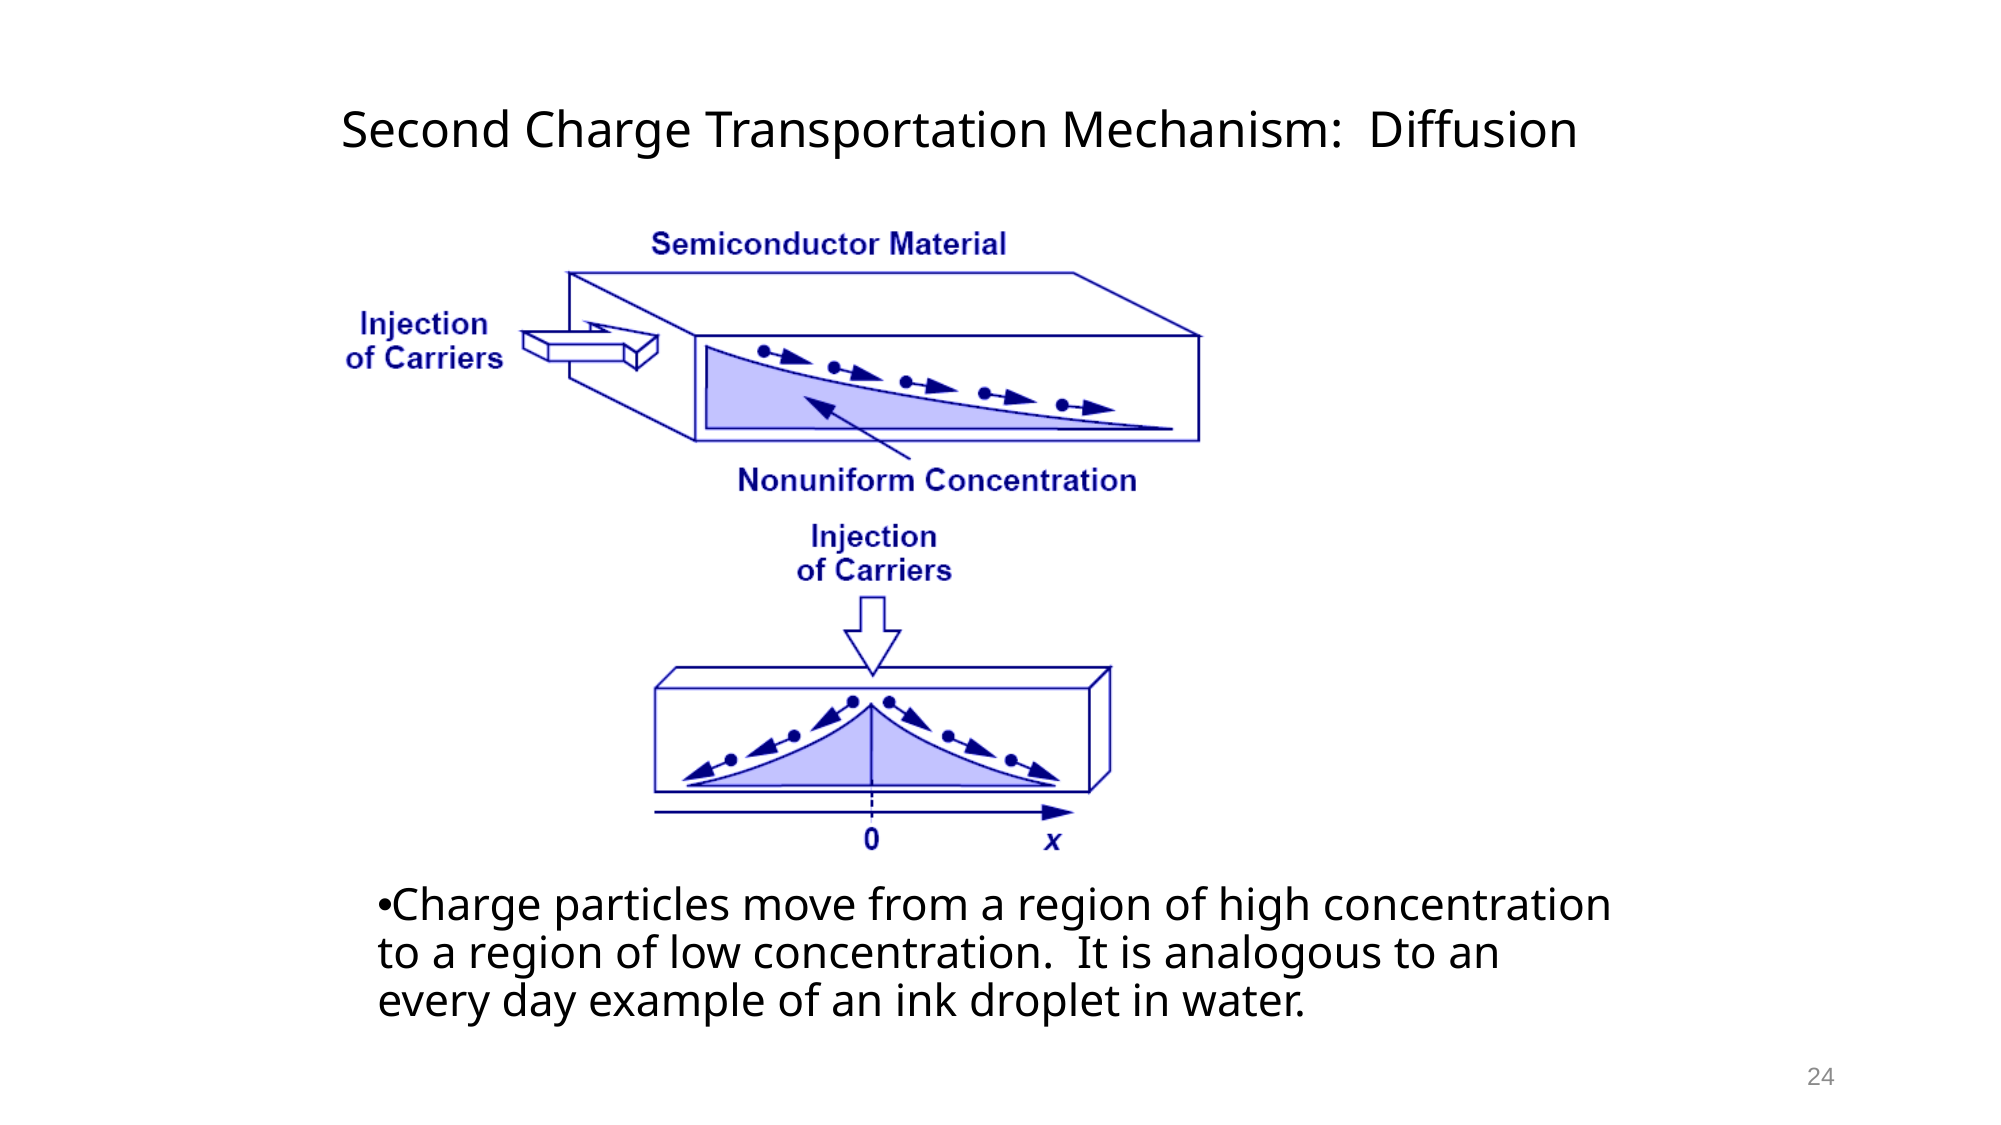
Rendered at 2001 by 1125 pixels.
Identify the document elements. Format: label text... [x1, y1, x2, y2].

picture [633, 520, 1122, 857]
slide_number 24 [1433, 1050, 1850, 1100]
title Second Charge Transportation Mechanism: Diffusion [326, 69, 1615, 186]
picture [338, 225, 1214, 498]
list Charge particles move from a region of high concentration to a region of low concentration. It is analogous to an every day example of an ink droplet in water. [362, 875, 1638, 1038]
